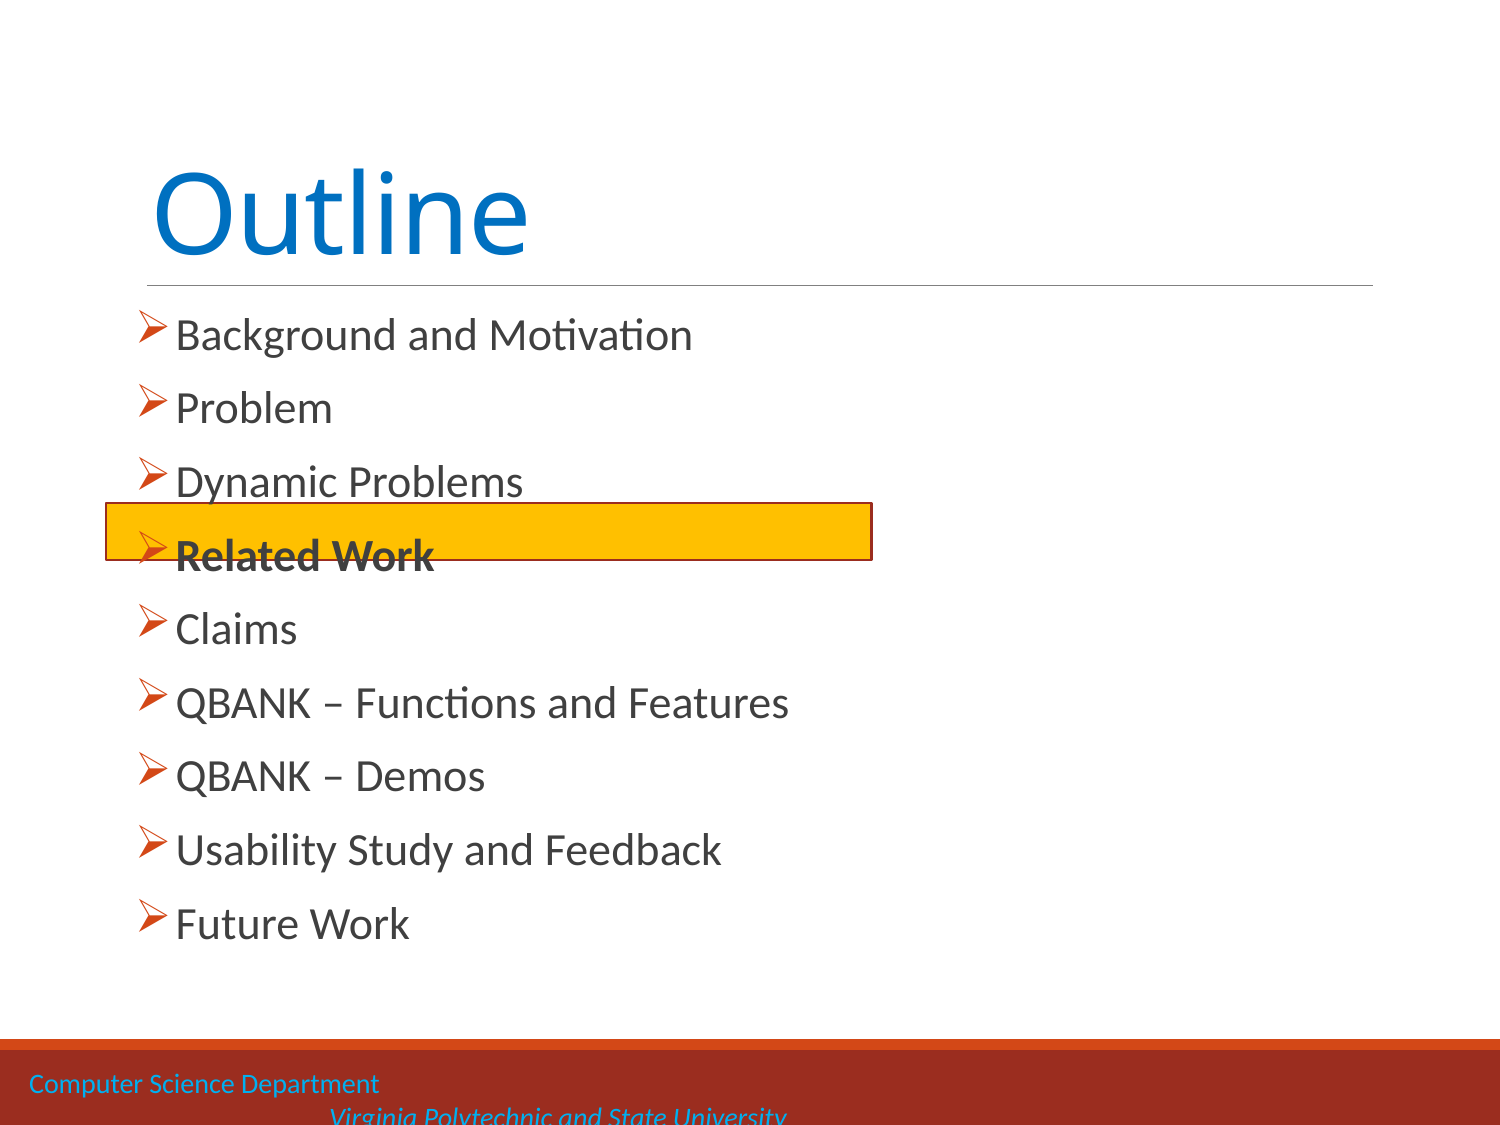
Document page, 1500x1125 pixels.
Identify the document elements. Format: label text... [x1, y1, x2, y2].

text_box Computer Science Department Virginia Polytechnic and State University [14, 1058, 1493, 1125]
text_box [105, 502, 135, 561]
list Background and Motivation Problem Dynamic Problems Related Work Claims QBANK – Functions and Features QBANK – Demos Usability Study and Feedback Future Work [135, 302, 1373, 963]
title Outline [135, 47, 1373, 285]
